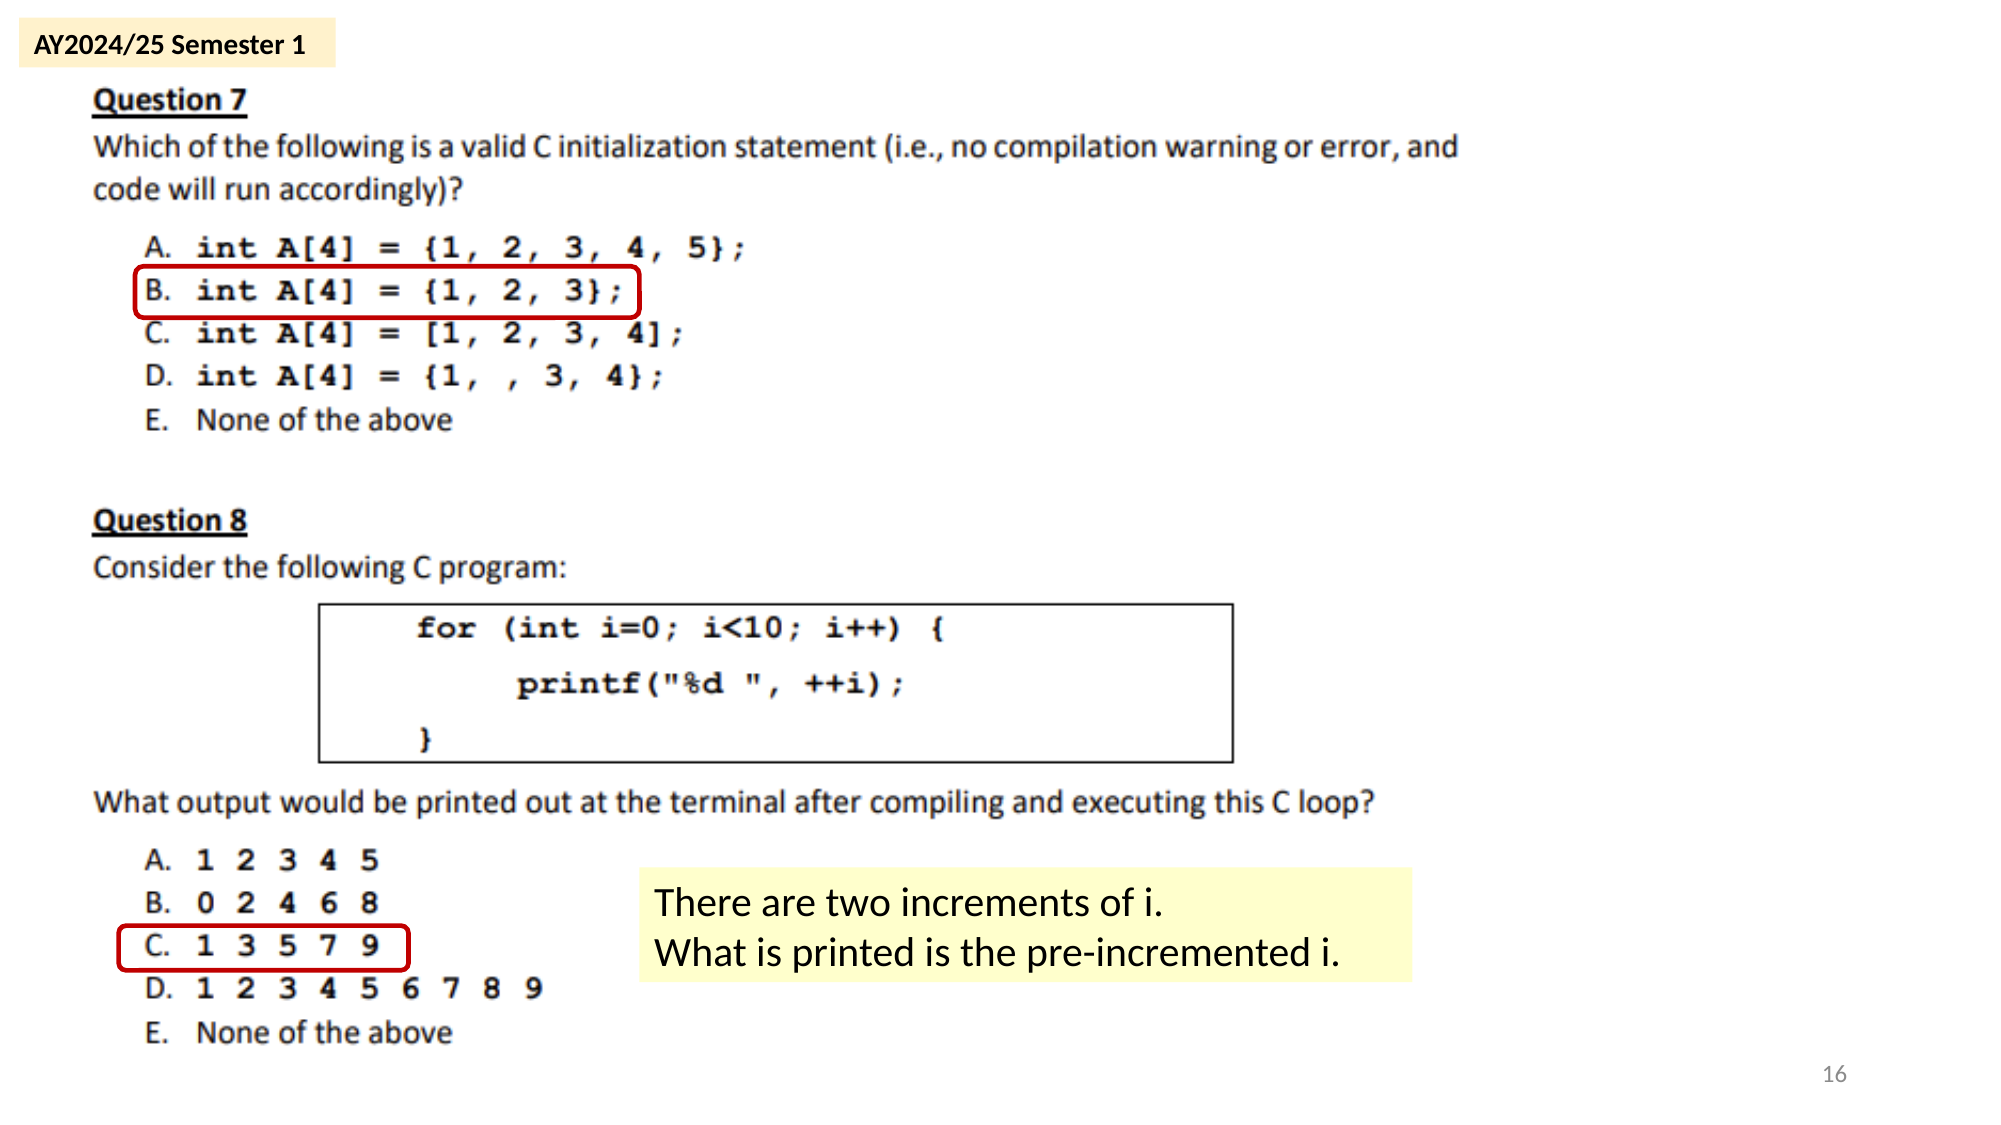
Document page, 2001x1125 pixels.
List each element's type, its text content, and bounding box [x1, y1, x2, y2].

picture [47, 70, 1483, 1081]
text_box AY2024/25 Semester 1 [19, 17, 336, 68]
slide_number 16 [1412, 1042, 1863, 1103]
